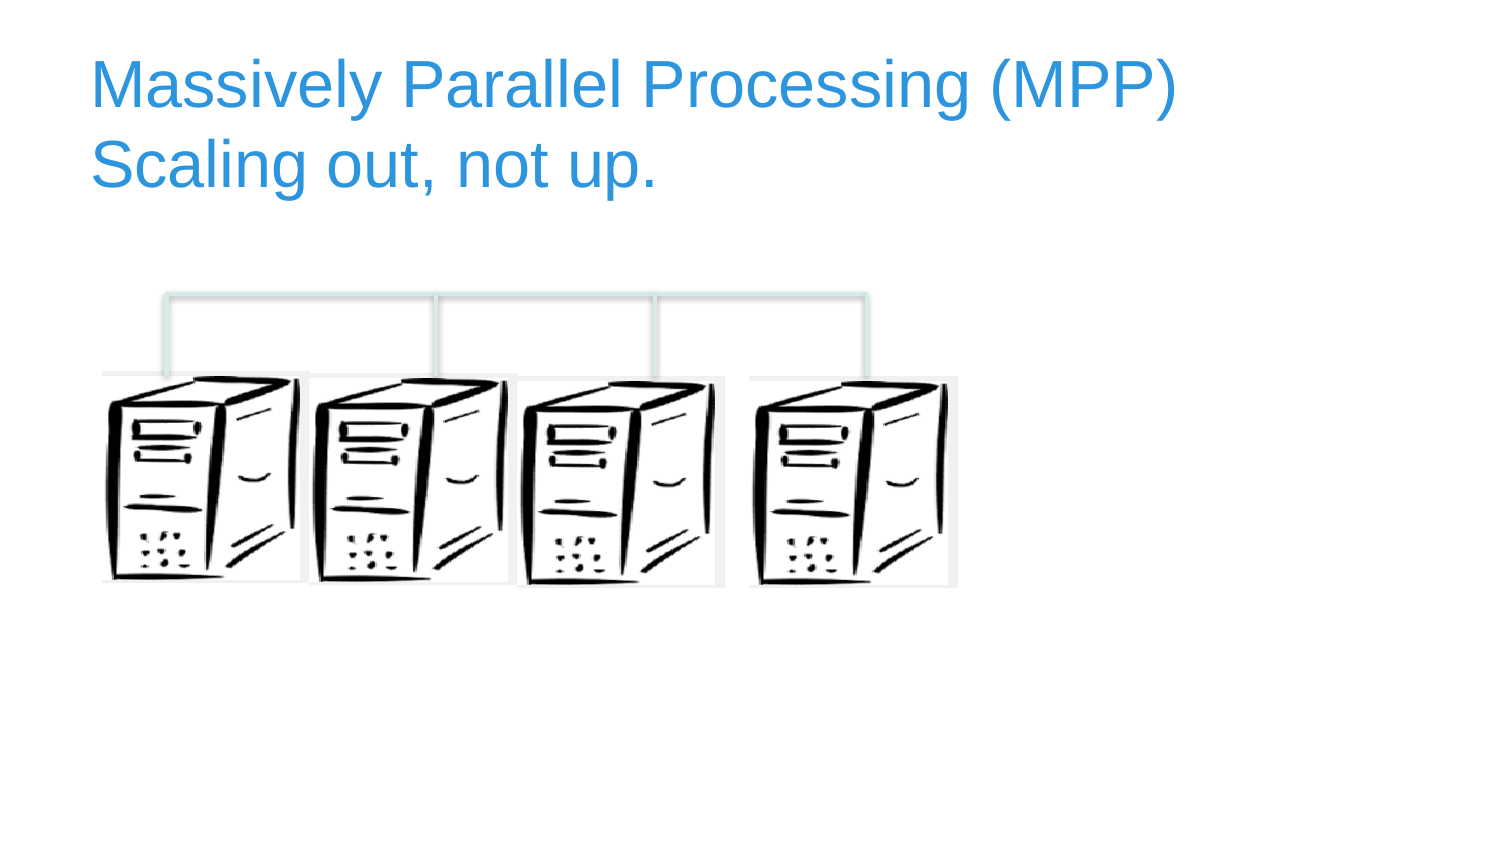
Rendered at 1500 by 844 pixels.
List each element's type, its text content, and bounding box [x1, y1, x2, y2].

picture [102, 370, 725, 588]
title Massively Parallel Processing (MPP) Scaling out, not up. [75, 33, 1425, 175]
picture [749, 376, 958, 588]
